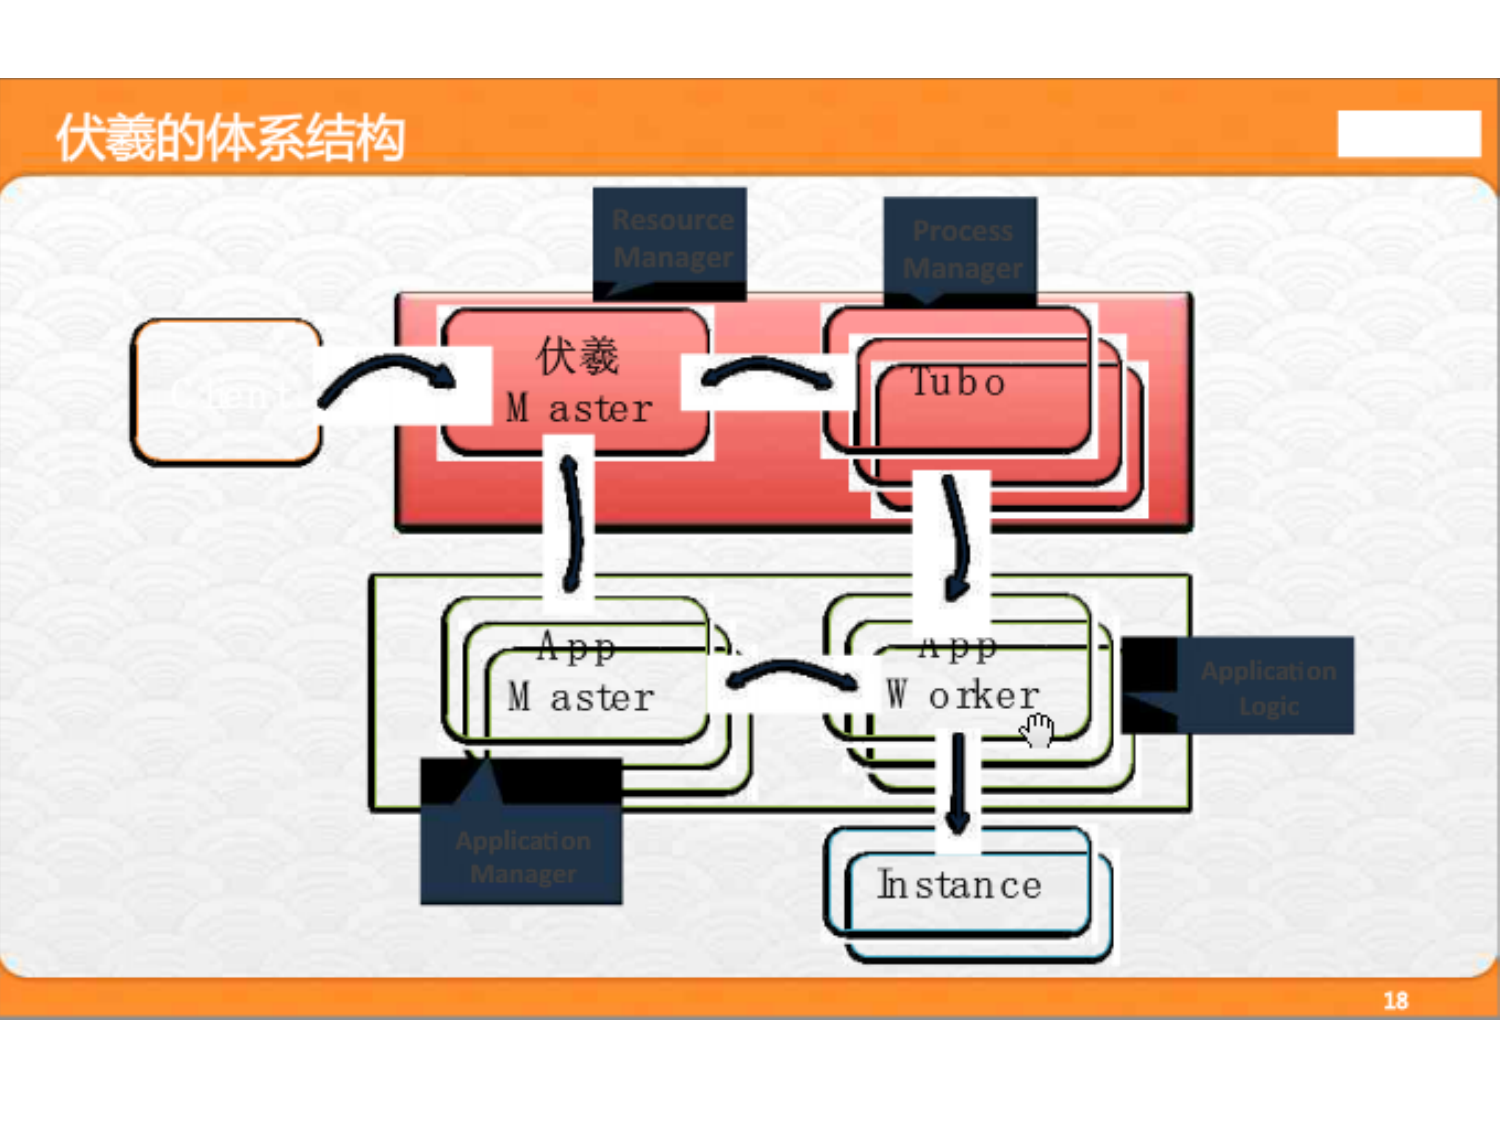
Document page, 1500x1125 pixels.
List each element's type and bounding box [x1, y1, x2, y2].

list [0, 77, 1500, 1020]
